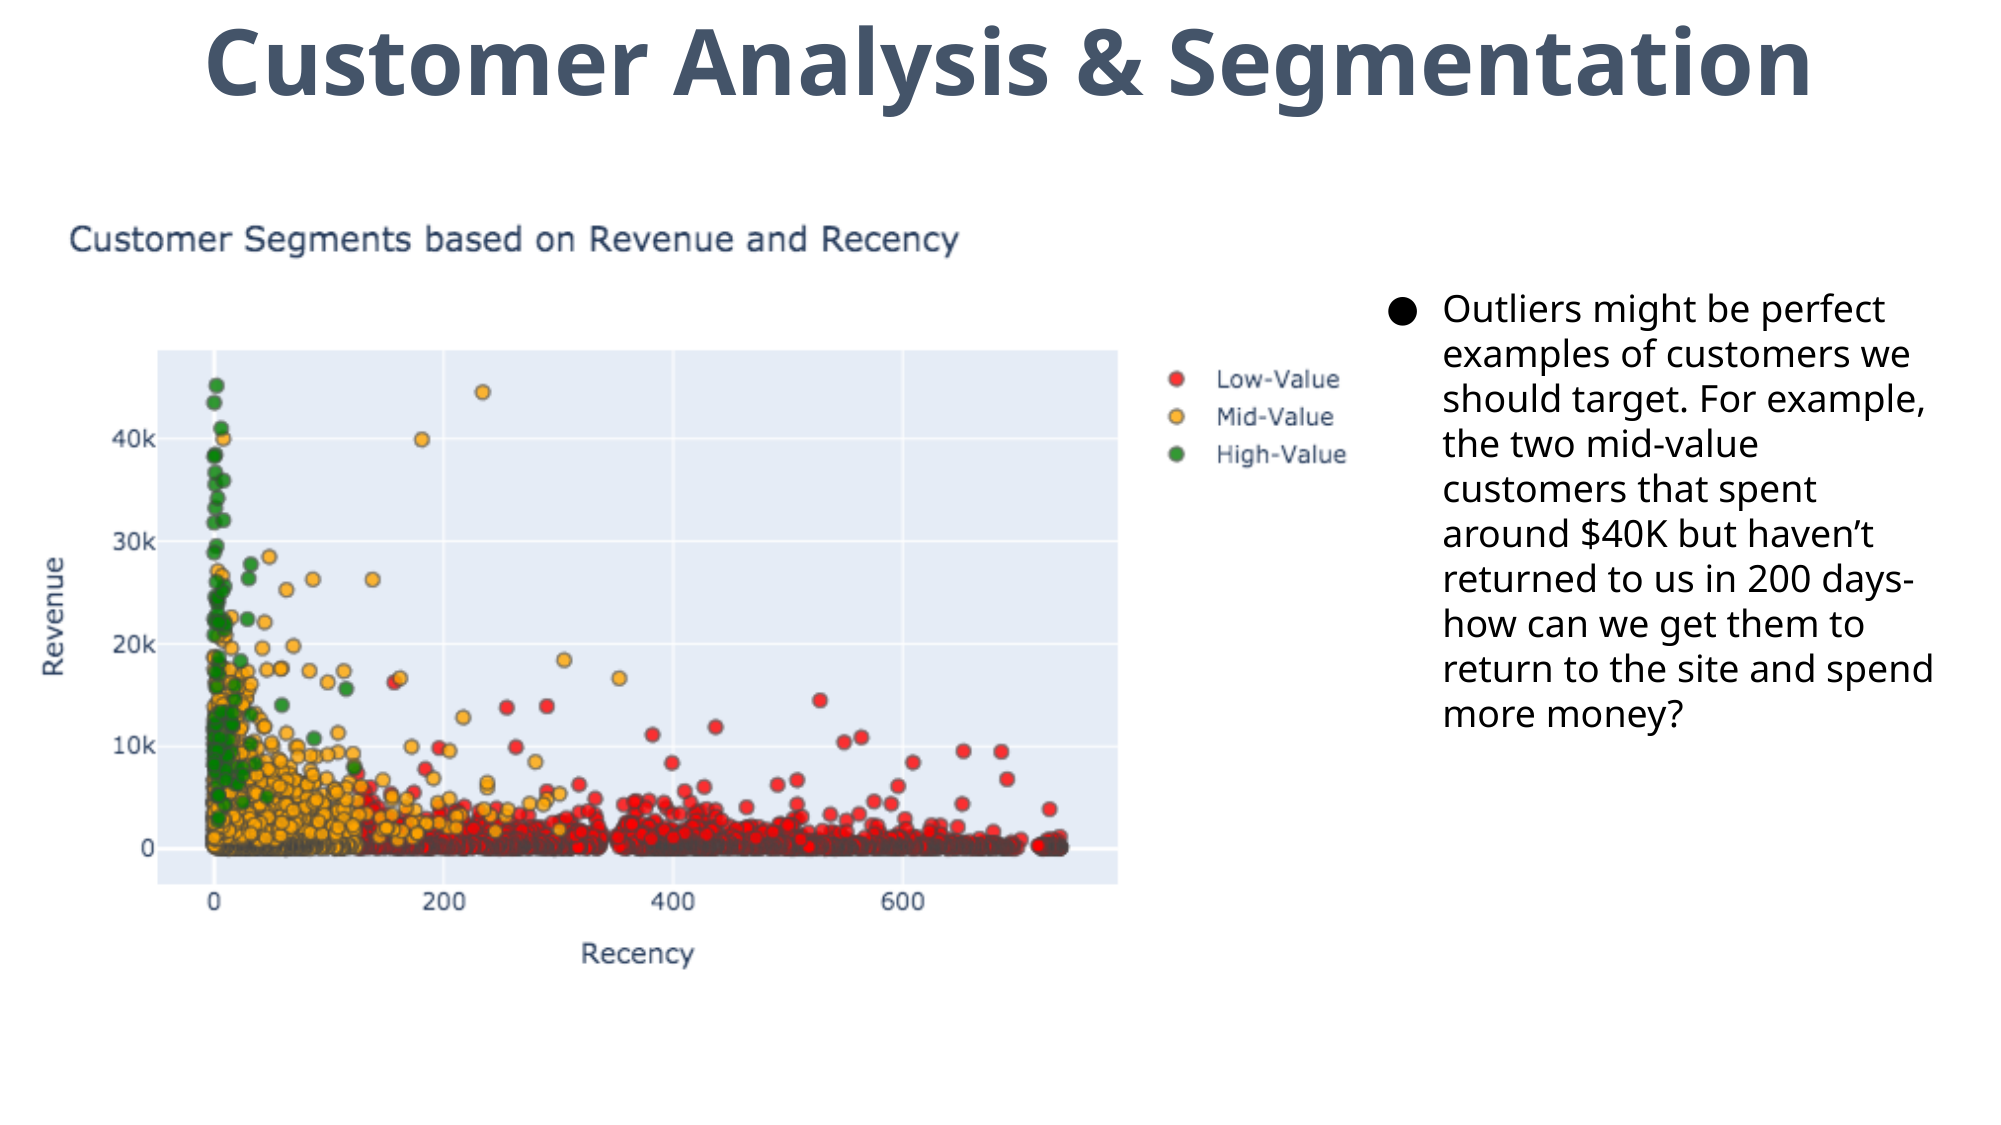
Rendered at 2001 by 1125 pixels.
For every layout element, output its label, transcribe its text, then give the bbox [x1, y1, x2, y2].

text_box Customer Analysis & Segmentation [52, 0, 1967, 119]
text_box Outliers might be perfect examples of customers we should target. For example, the two mid-value customers that spent around $40K but haven’t returned to us in 200 days- how can we get them to return to the site and spend more money? [1352, 224, 1967, 1092]
picture [0, 153, 1383, 1043]
